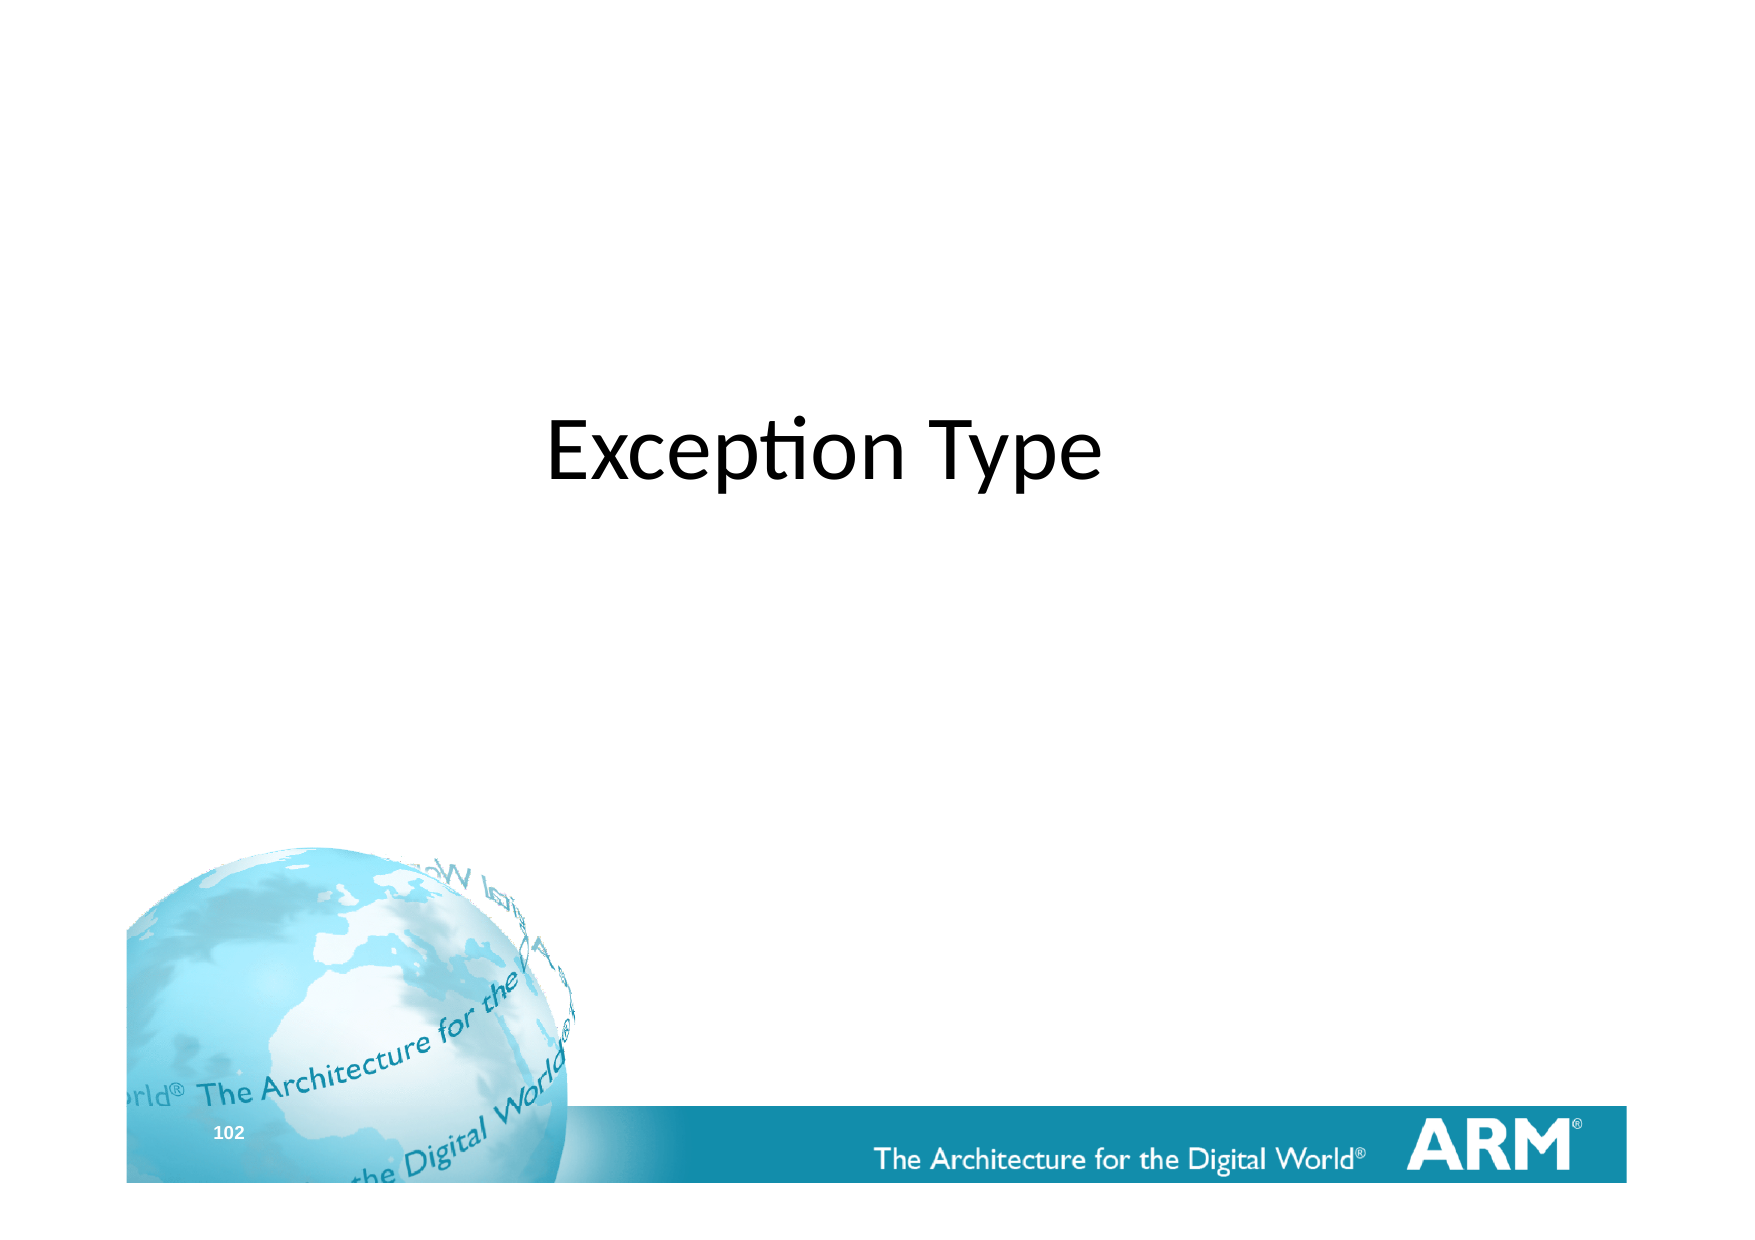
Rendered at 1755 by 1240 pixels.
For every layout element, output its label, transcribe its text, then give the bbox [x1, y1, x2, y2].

title Exception Type [545, 400, 1209, 610]
slide_number 102 [198, 1120, 287, 1176]
picture [126, 847, 1627, 1183]
